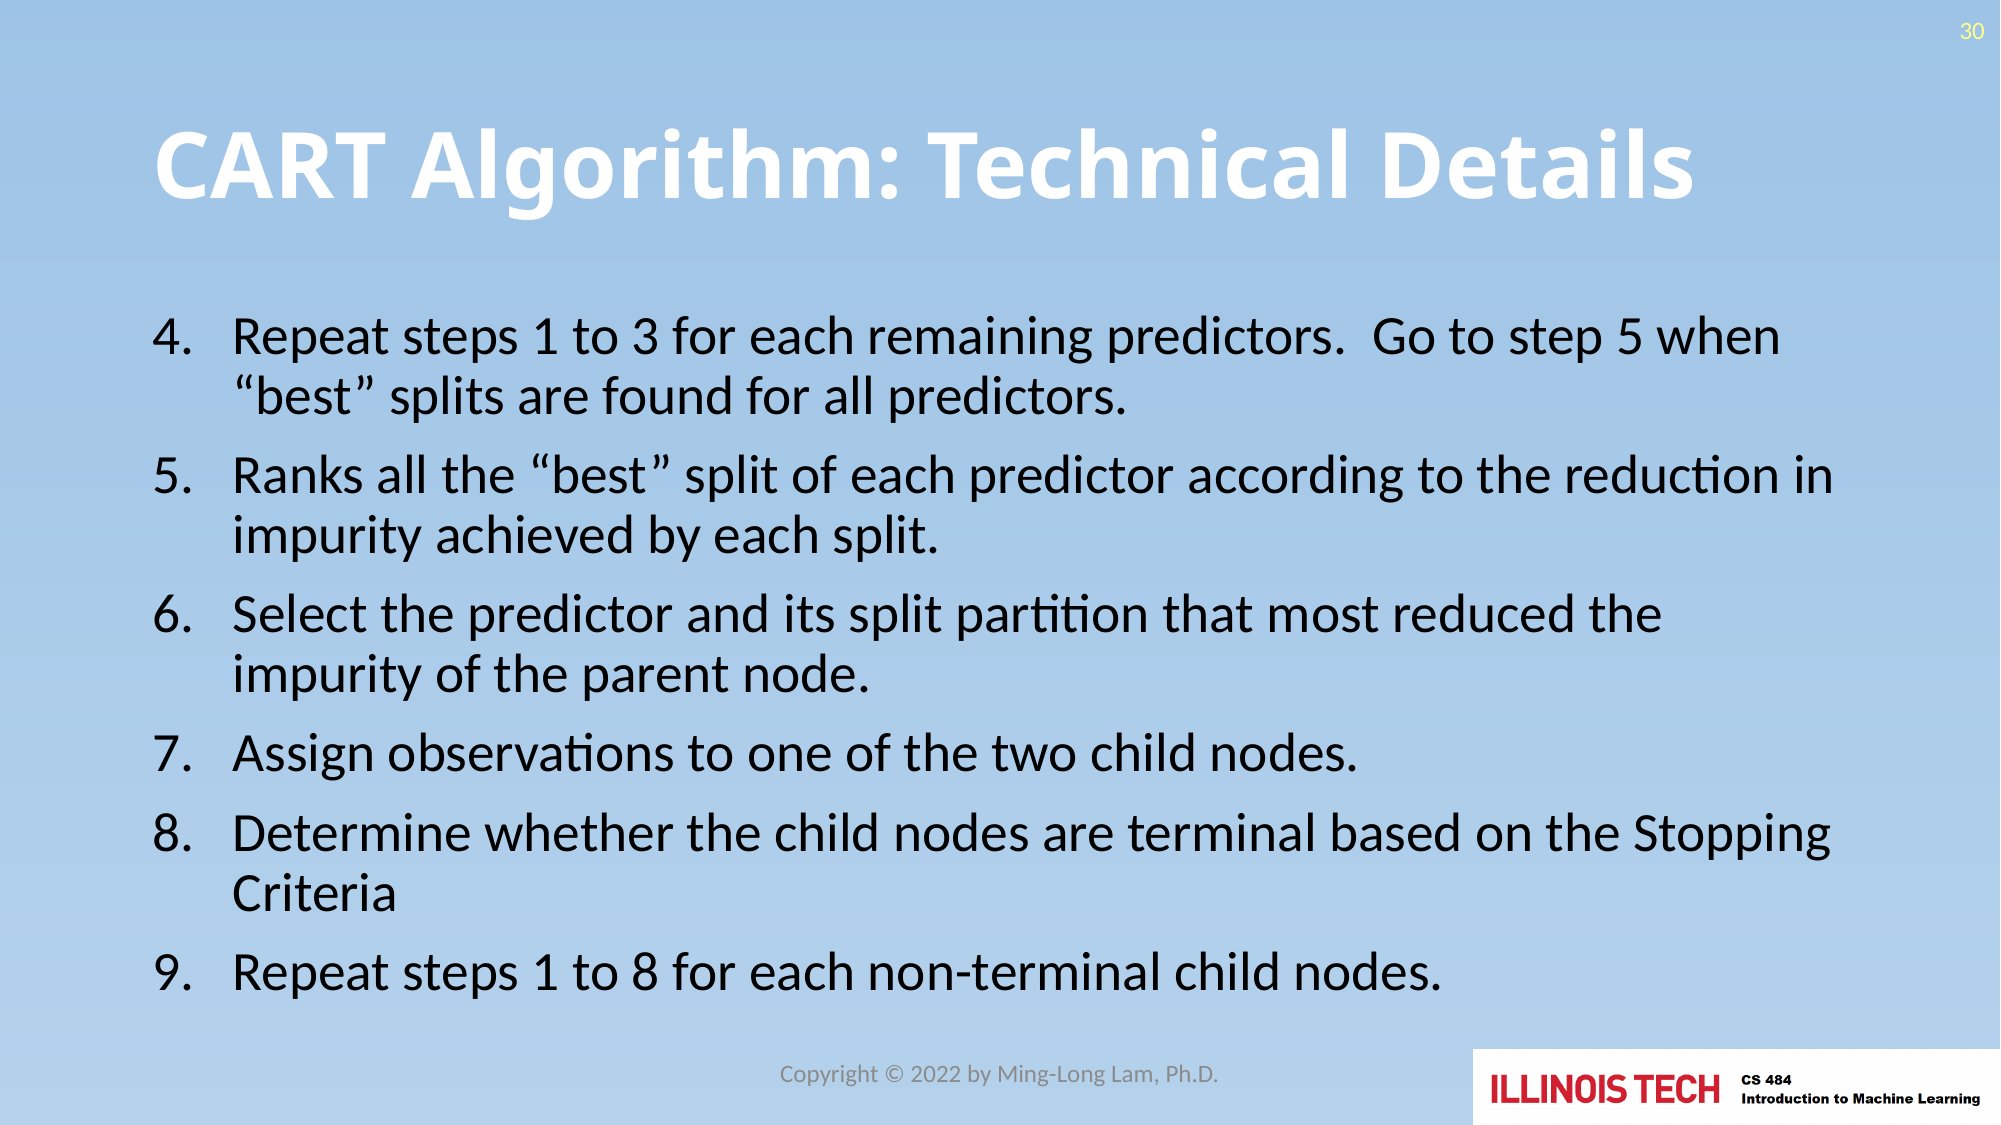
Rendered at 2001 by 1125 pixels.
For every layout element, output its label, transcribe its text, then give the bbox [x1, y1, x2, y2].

slide_number 30 [1550, 0, 2000, 60]
picture [1473, 1049, 2000, 1125]
title CART Algorithm: Technical Details [137, 59, 1863, 278]
footer Copyright © 2022 by Ming-Long Lam, Ph.D. [662, 1042, 1338, 1103]
list Repeat steps 1 to 3 for each remaining predictors. Go to step 5 when “best” splits are found for all predictors. Ranks all the “best” split of each predictor according to the reduction in impurity achieved by each split. Select the predictor and its split partition that most reduced the impurity of the parent node. Assign observations to one of the two child nodes. Determine whether the child nodes are terminal based on the Stopping Criteria Repeat steps 1 to 8 for each non-terminal child nodes. [137, 299, 1863, 1014]
